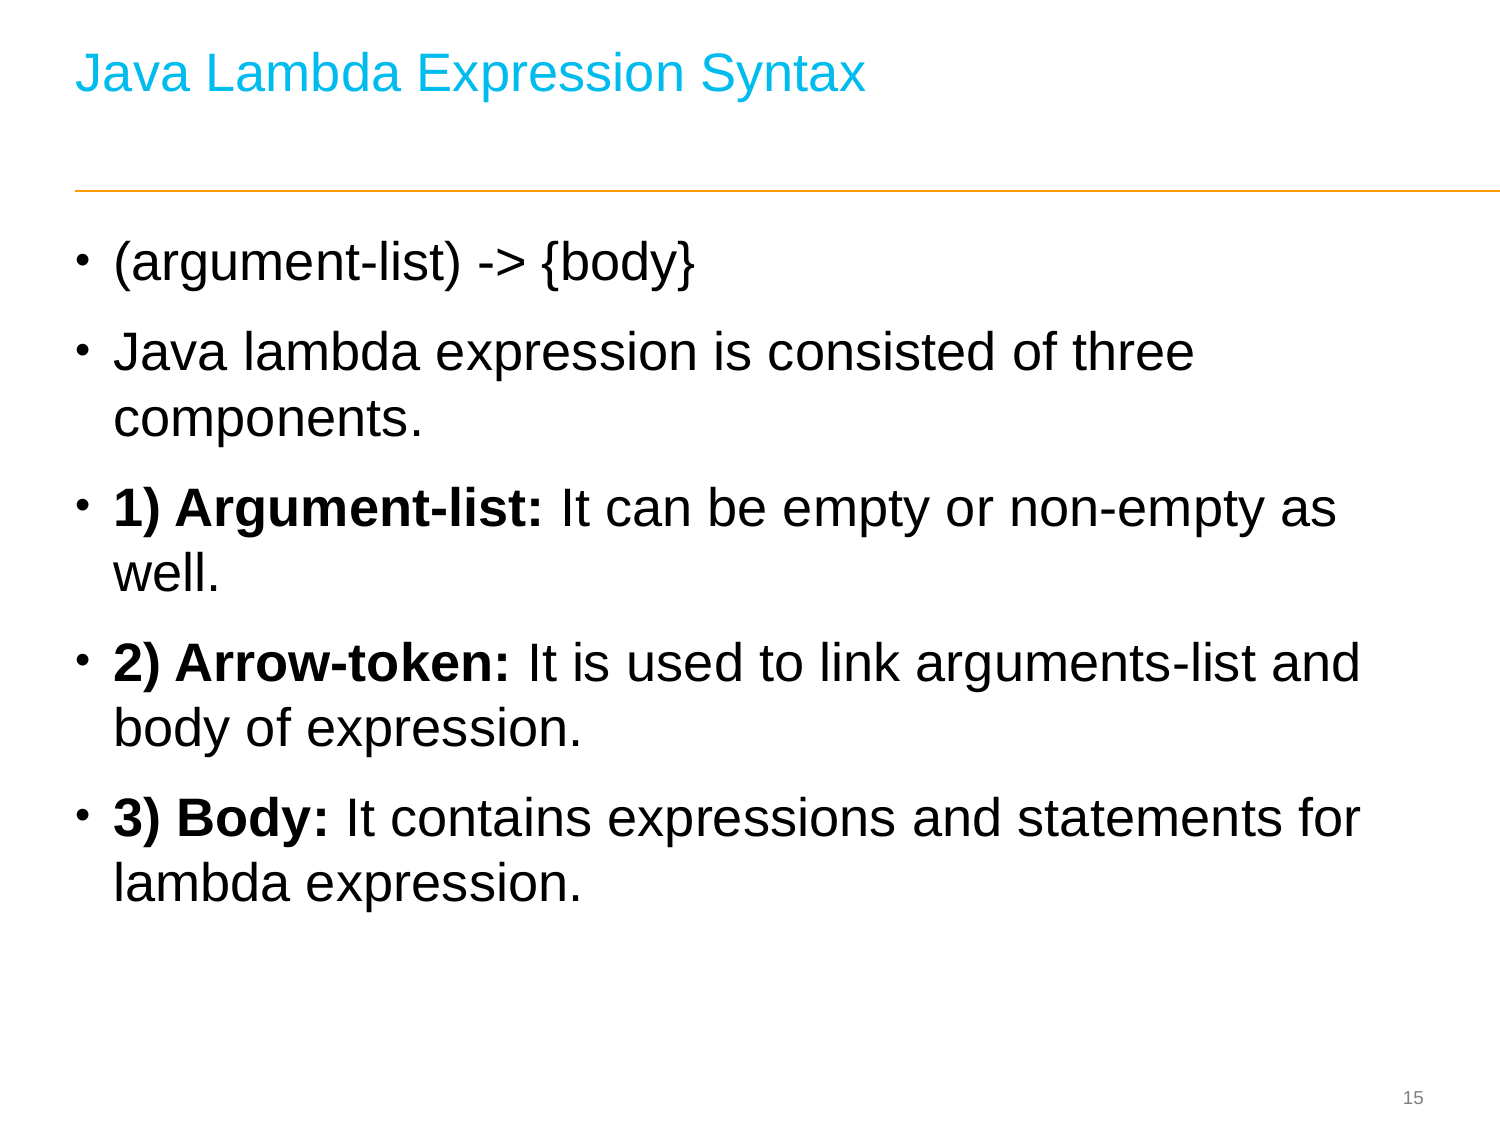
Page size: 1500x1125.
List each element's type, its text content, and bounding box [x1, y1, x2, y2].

list (argument-list) -> {body} Java lambda expression is consisted of three components. 1) Argument-list: It can be empty or non-empty as well. 2) Arrow-token: It is used to link arguments-list and body of expression. 3) Body: It contains expressions and statements for lambda expression. [75, 226, 1425, 1018]
title Java Lambda Expression Syntax [75, 27, 1422, 157]
